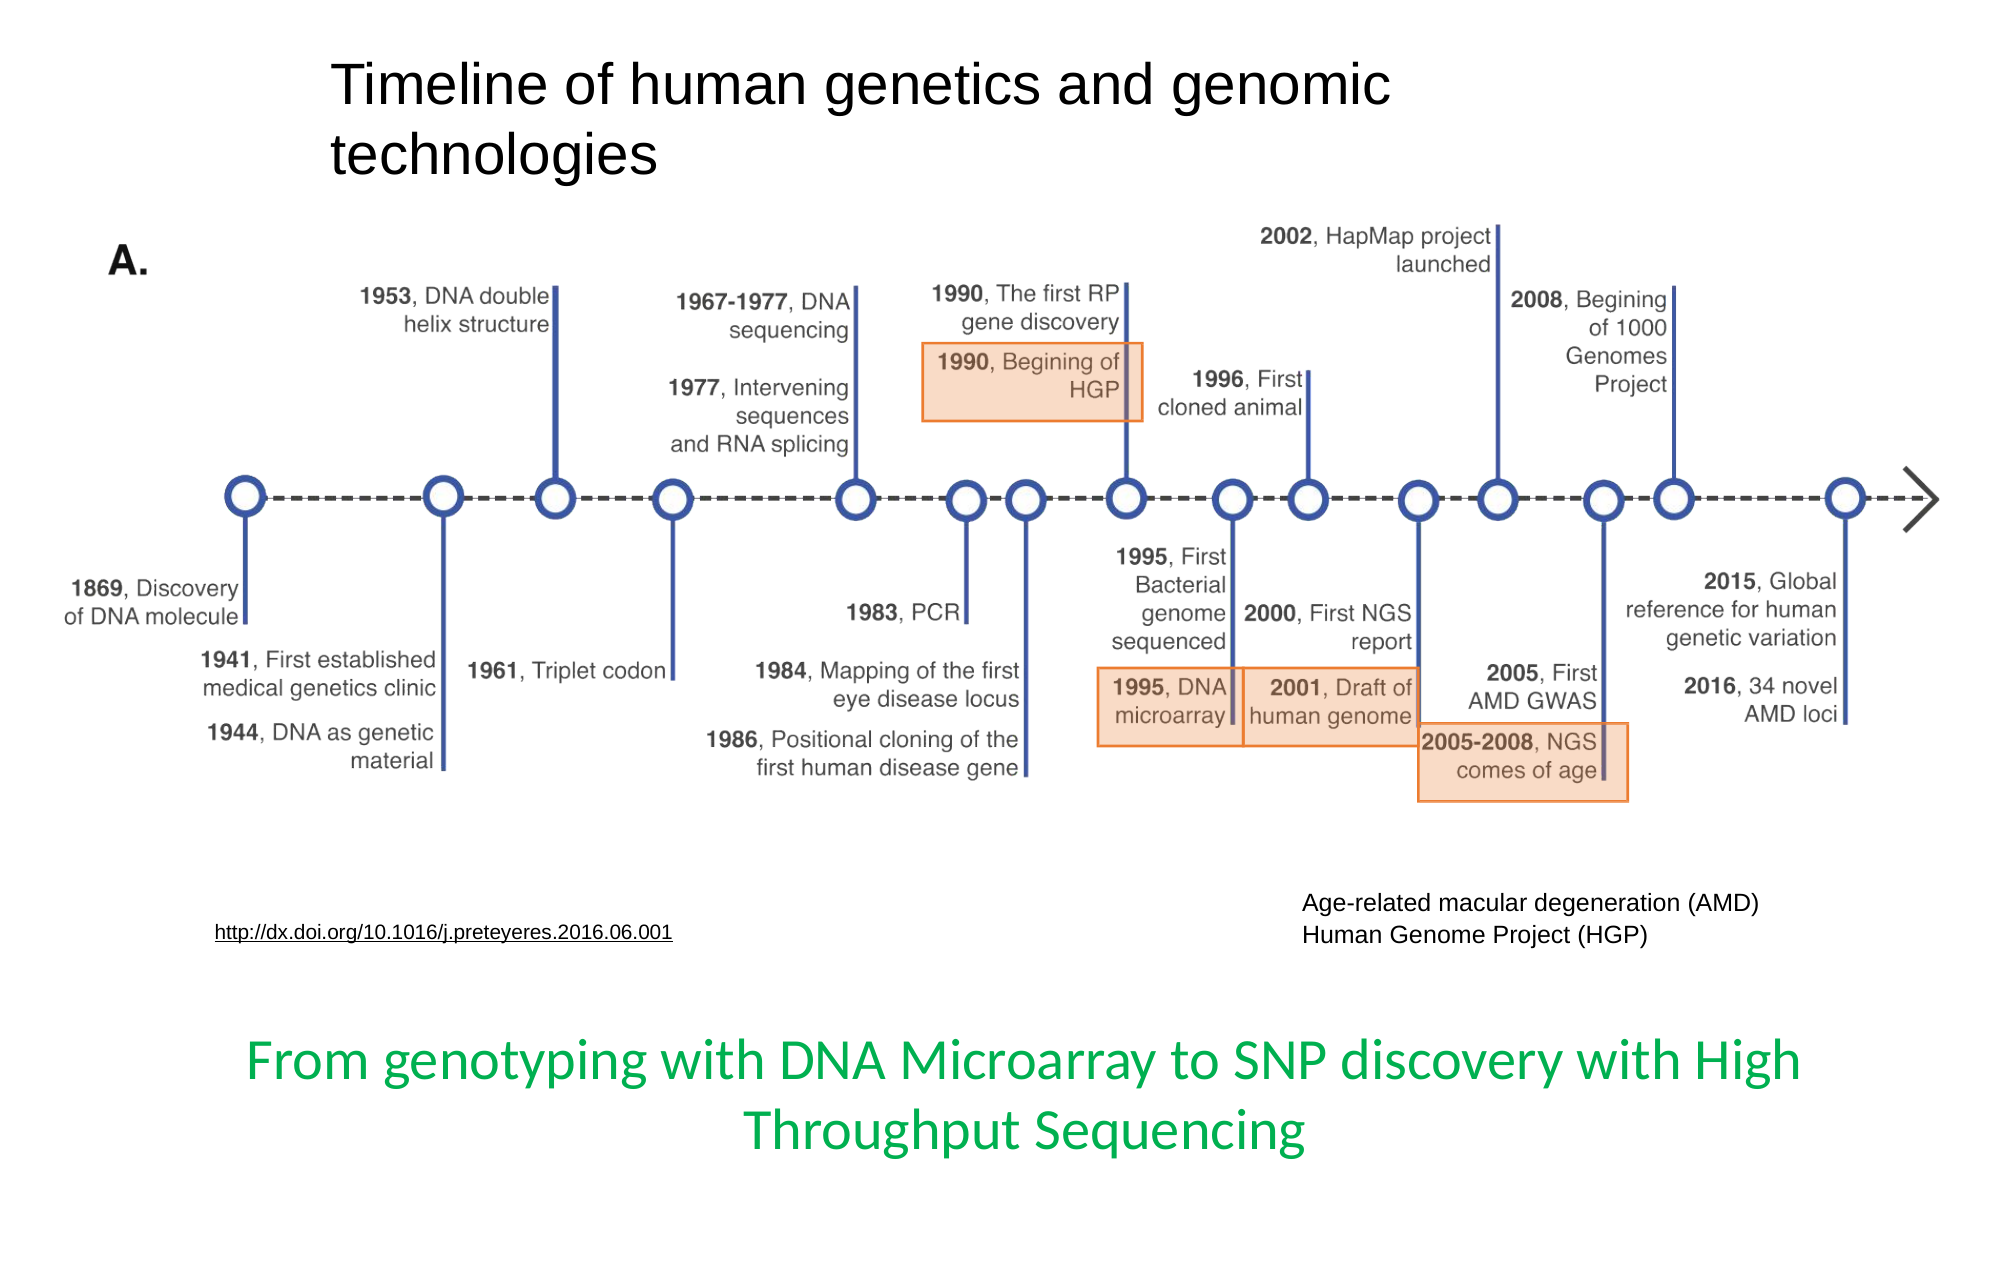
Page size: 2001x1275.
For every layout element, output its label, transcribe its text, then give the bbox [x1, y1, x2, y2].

text_box Age-related macular degeneration (AMD) Human Genome Project (HGP) [1299, 884, 1863, 949]
text_box From genotyping with DNA Microarray to SNP discovery with High Throughput Sequencing [212, 1021, 1838, 1162]
text_box http://dx.doi.org/10.1016/j.preteyeres.2016.06.001 [212, 916, 678, 944]
title Timeline of human genetics and genomic technologies [328, 44, 1737, 224]
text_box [64, 224, 1940, 803]
